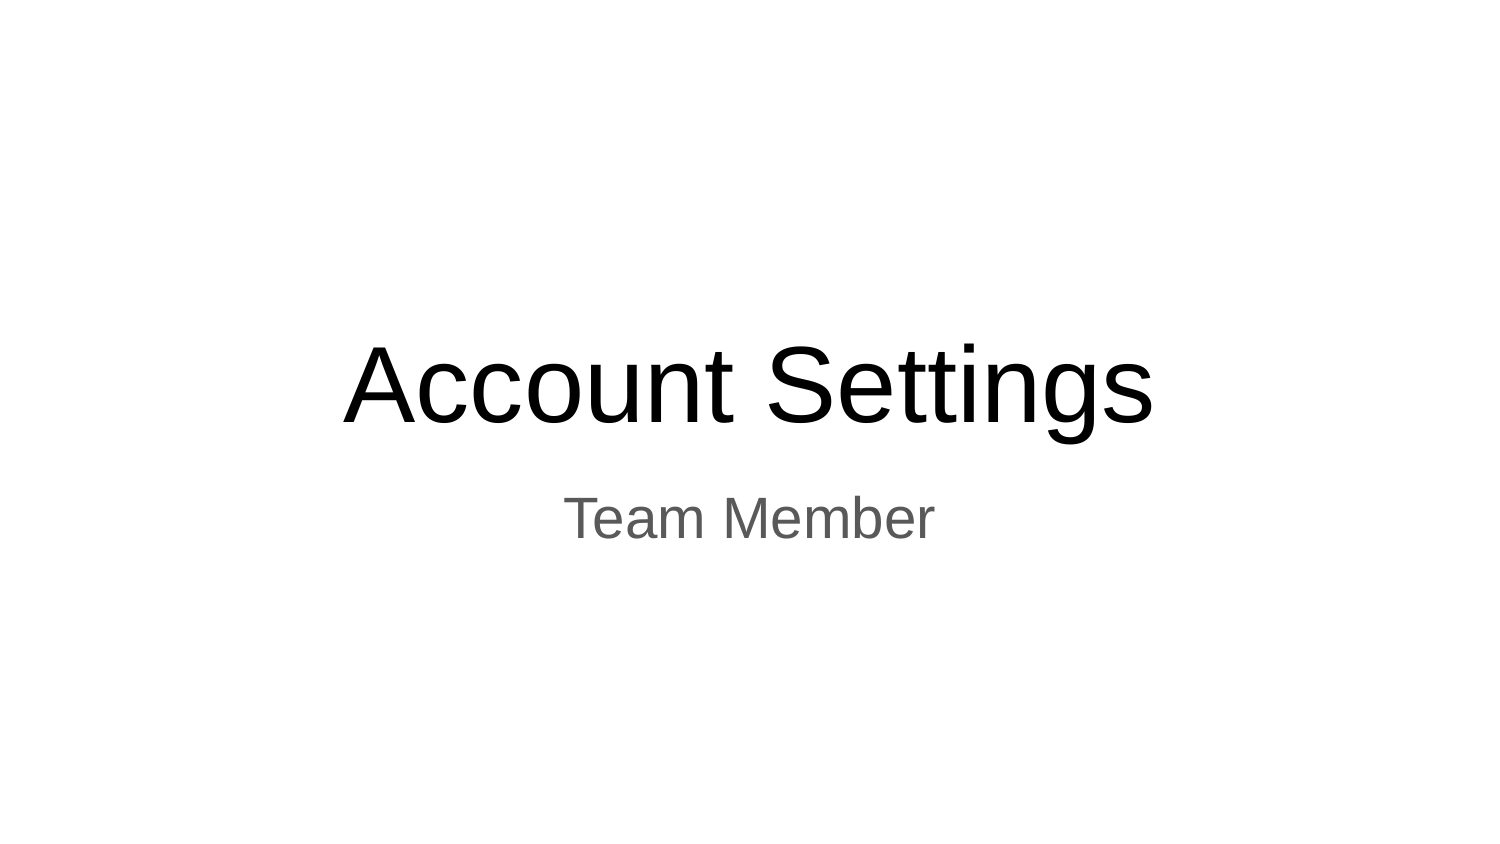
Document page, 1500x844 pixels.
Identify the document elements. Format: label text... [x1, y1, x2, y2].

subtitle Team Member [51, 464, 1449, 595]
title Account Settings [51, 122, 1449, 459]
